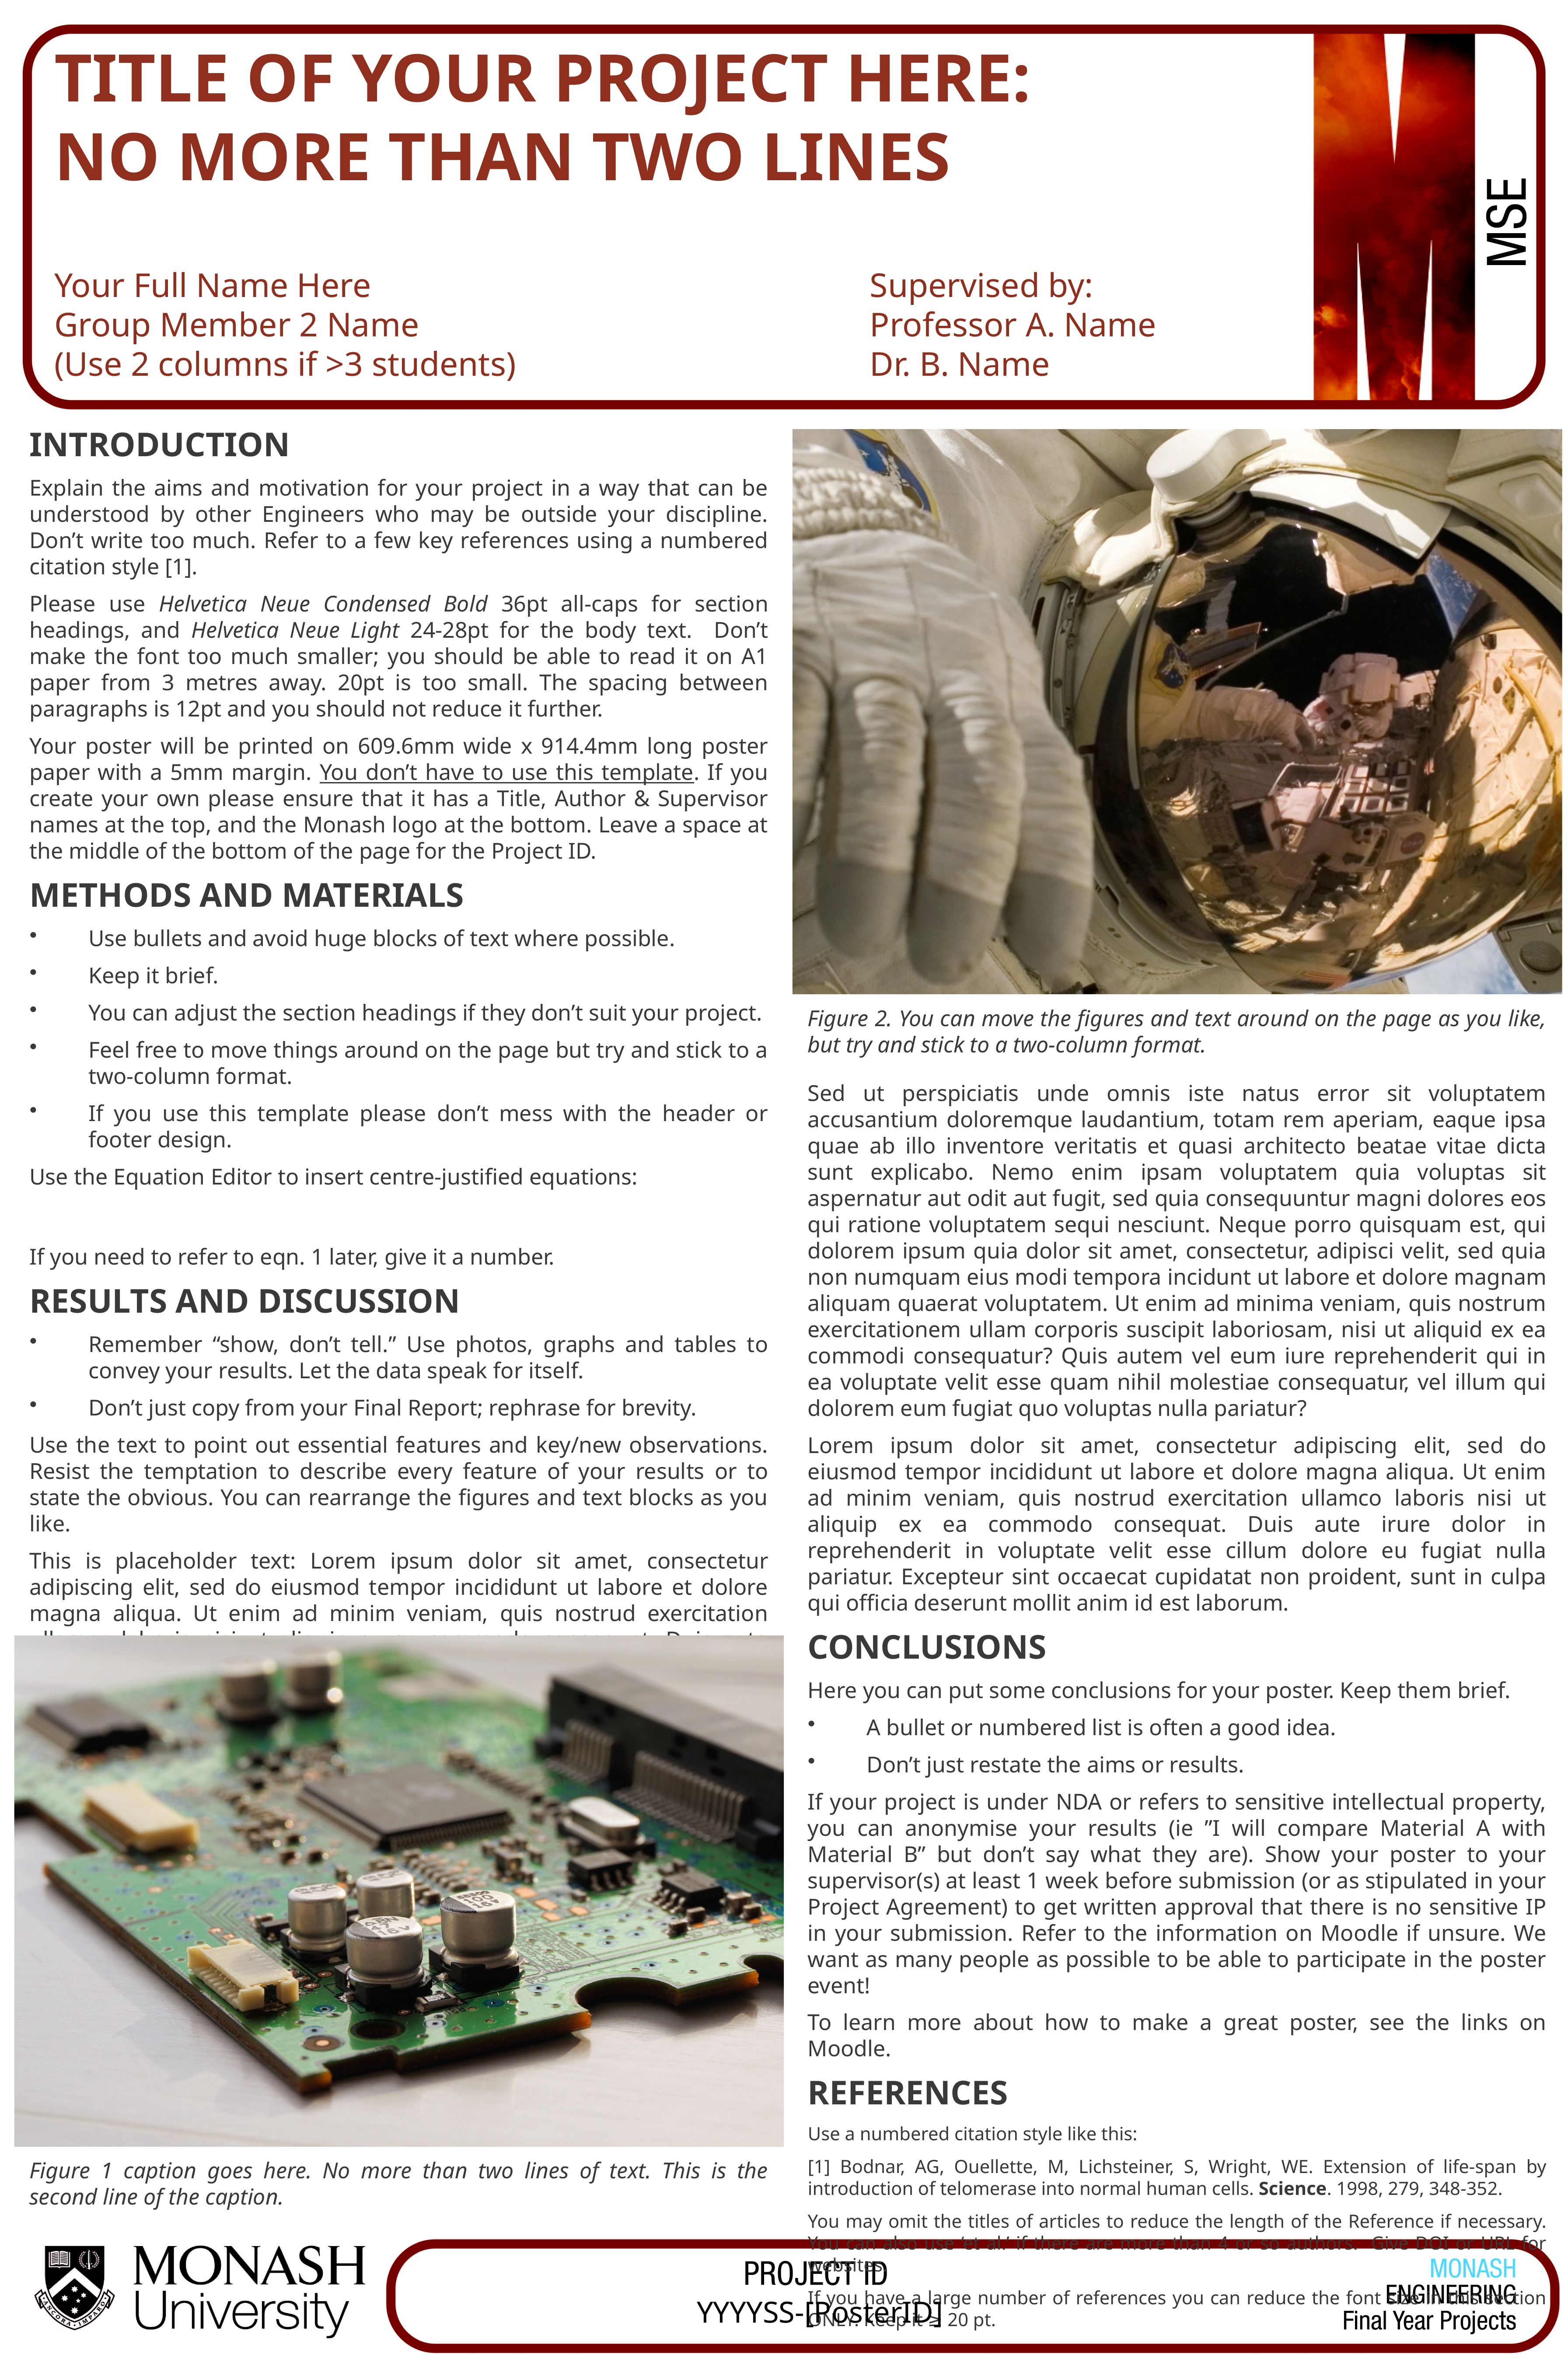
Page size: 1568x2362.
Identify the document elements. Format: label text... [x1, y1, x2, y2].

picture [792, 429, 1562, 994]
picture [14, 1635, 784, 2155]
text_box Your Full Name Here Group Member 2 Name (Use 2 columns if >3 students) [39, 256, 613, 393]
text_box title of your project here: NO MORE THAN TWO LINES [39, 28, 1197, 202]
text_box Supervised by: Professor A. Name Dr. B. Name [854, 256, 1360, 393]
text_box YYYYSS-[PosterID] [643, 2290, 997, 2332]
text_box Sed ut perspiciatis unde omnis iste natus error sit voluptatem accusantium doloremque laudantium, totam rem aperiam, eaque ipsa quae ab illo inventore veritatis et quasi architecto beatae vitae dicta sunt explicabo. Nemo enim ipsam voluptatem quia voluptas sit aspernatur aut odit aut fugit, sed quia consequuntur magni dolores eos qui ratione voluptatem sequi nesciunt. Neque porro quisquam est, qui dolorem ipsum quia dolor sit amet, consectetur, adipisci velit, sed quia non numquam eius modi tempora incidunt ut labore et dolore magnam aliquam quaerat voluptatem. Ut enim ad minima veniam, quis nostrum exercitationem ullam corporis suscipit laboriosam, nisi ut aliquid ex ea commodi consequatur? Quis autem vel eum iure reprehenderit qui in ea voluptate velit esse quam nihil molestiae consequatur, vel illum qui dolorem eum fugiat quo voluptas nulla pariatur? Lorem ipsum dolor sit amet, consectetur adipiscing elit, sed do eiusmod tempor incididunt ut labore et dolore magna aliqua. Ut enim ad minim veniam, quis nostrud exercitation ullamco laboris nisi ut aliquip ex ea commodo consequat. Duis aute irure dolor in reprehenderit in voluptate velit esse cillum dolore eu fugiat nulla pariatur. Excepteur sint occaecat cupidatat non proident, sunt in culpa qui officia deserunt mollit anim id est laborum. CONCLUSIONS Here you can put some conclusions for your poster. Keep them brief. A bullet or numbered list is often a good idea. Don’t just restate the aims or results. If your project is under NDA or refers to sensitive intellectual property, you can anonymise your results (ie ”I will compare Material A with Material B” but don’t say what they are). Show your poster to your supervisor(s) at least 1 week before submission (or as stipulated in your Project Agreement) to get written approval that there is no sensitive IP in your submission. Refer to the information on Moodle if unsure. We want as many people as possible to be able to participate in the poster event! To learn more about how to make a great poster, see the links on Moodle. References Use a numbered citation style like this: [1] Bodnar, AG, Ouellette, M, Lichsteiner, S, Wright, WE. Extension of life-span by introduction of telomerase into normal human cells. Science. 1998, 279, 348-352. You may omit the titles of articles to reduce the length of the Reference if necessary. You can also use ‘et al.’ if there are more than 4 or so authors. Give DOI or URL for websites. If you have a large number of references you can reduce the font size in this section ONLY. Keep it ≥ 20 pt. [792, 1076, 1562, 2226]
text_box Figure 1 caption goes here. No more than two lines of text. This is the second line of the caption. [14, 2155, 784, 2226]
text_box Figure 2. You can move the figures and text around on the page as you like, but try and stick to a two-column format. [792, 996, 1562, 1076]
